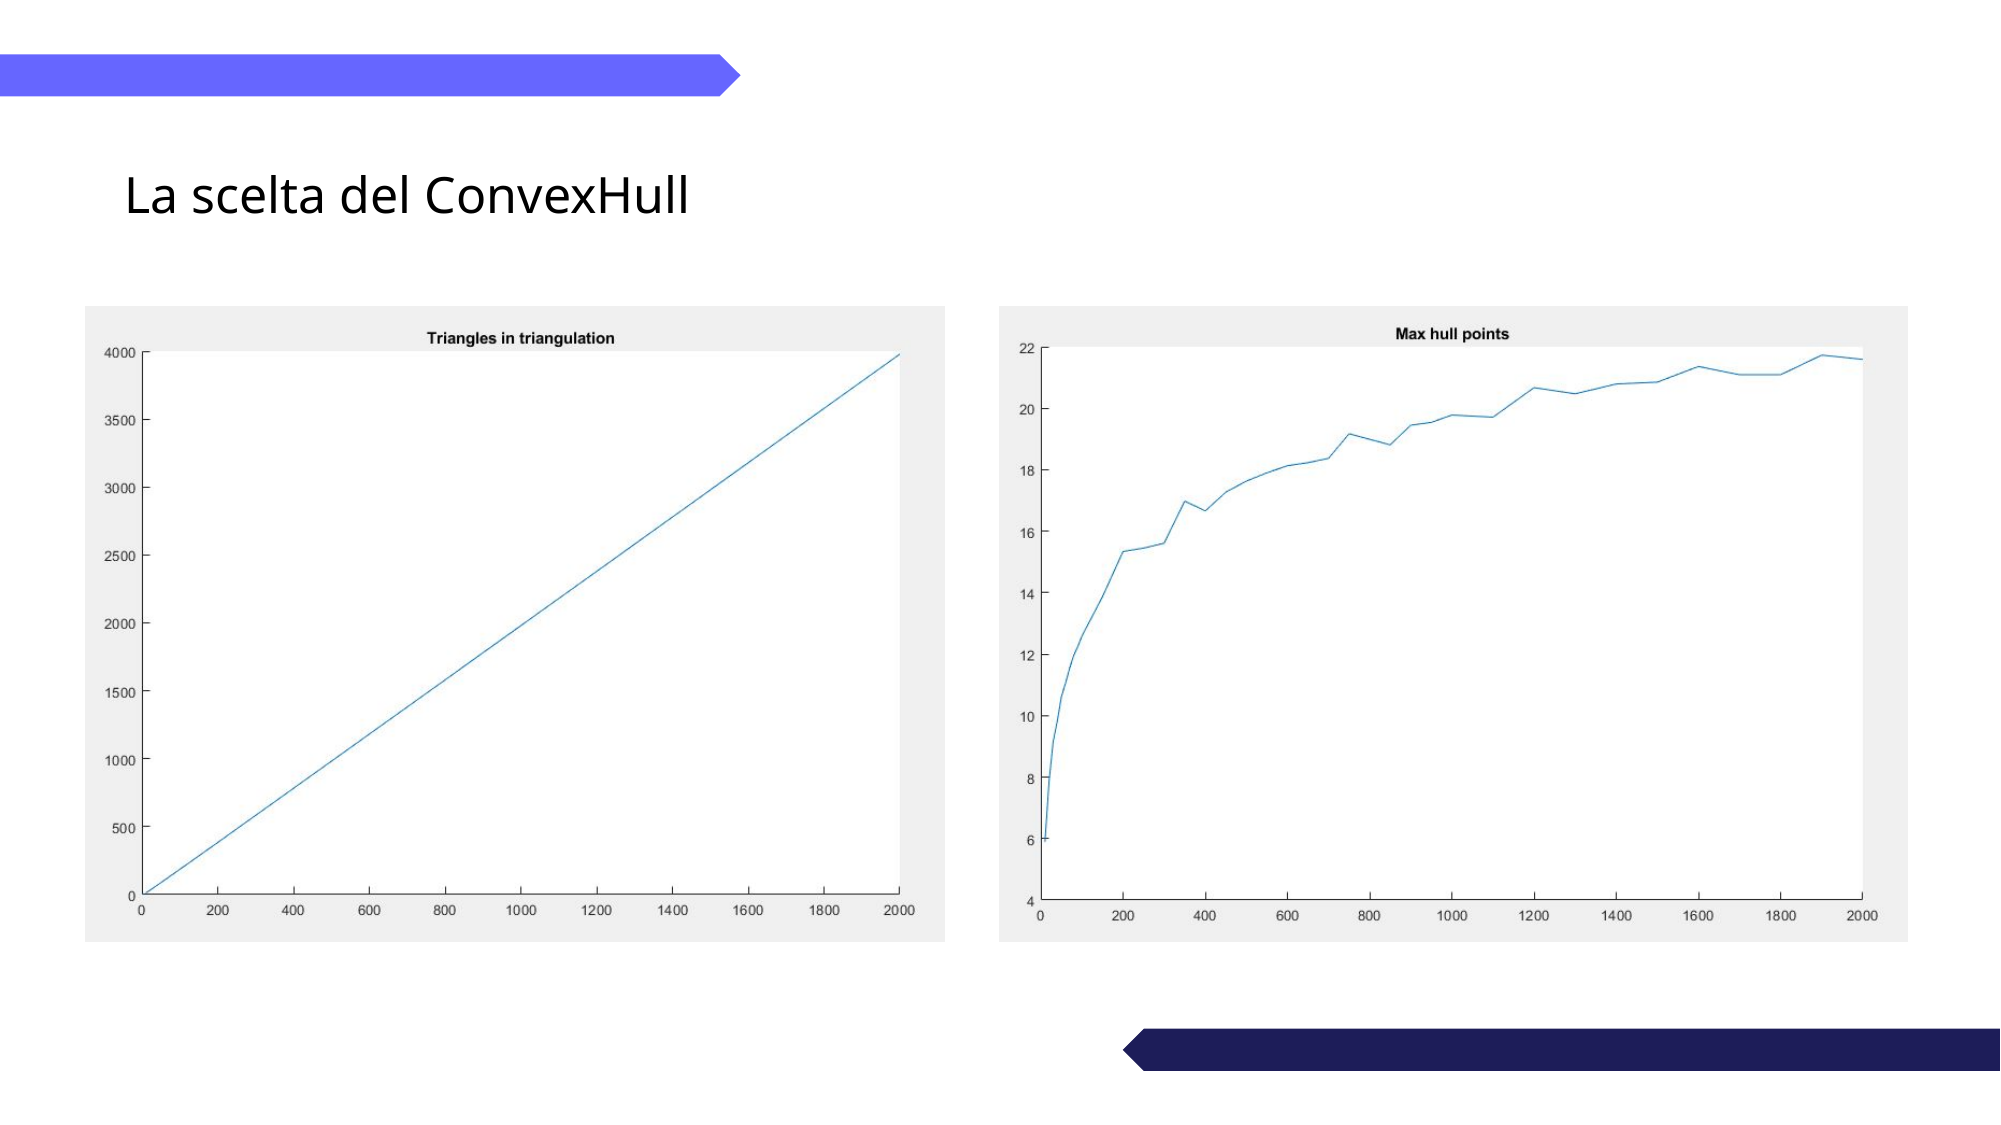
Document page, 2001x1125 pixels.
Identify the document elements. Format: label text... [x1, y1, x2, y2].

picture [999, 306, 1908, 942]
text_box La scelta del ConvexHull [109, 156, 1234, 231]
text_box [0, 53, 743, 98]
picture [85, 306, 945, 942]
text_box [1121, 1027, 2000, 1072]
